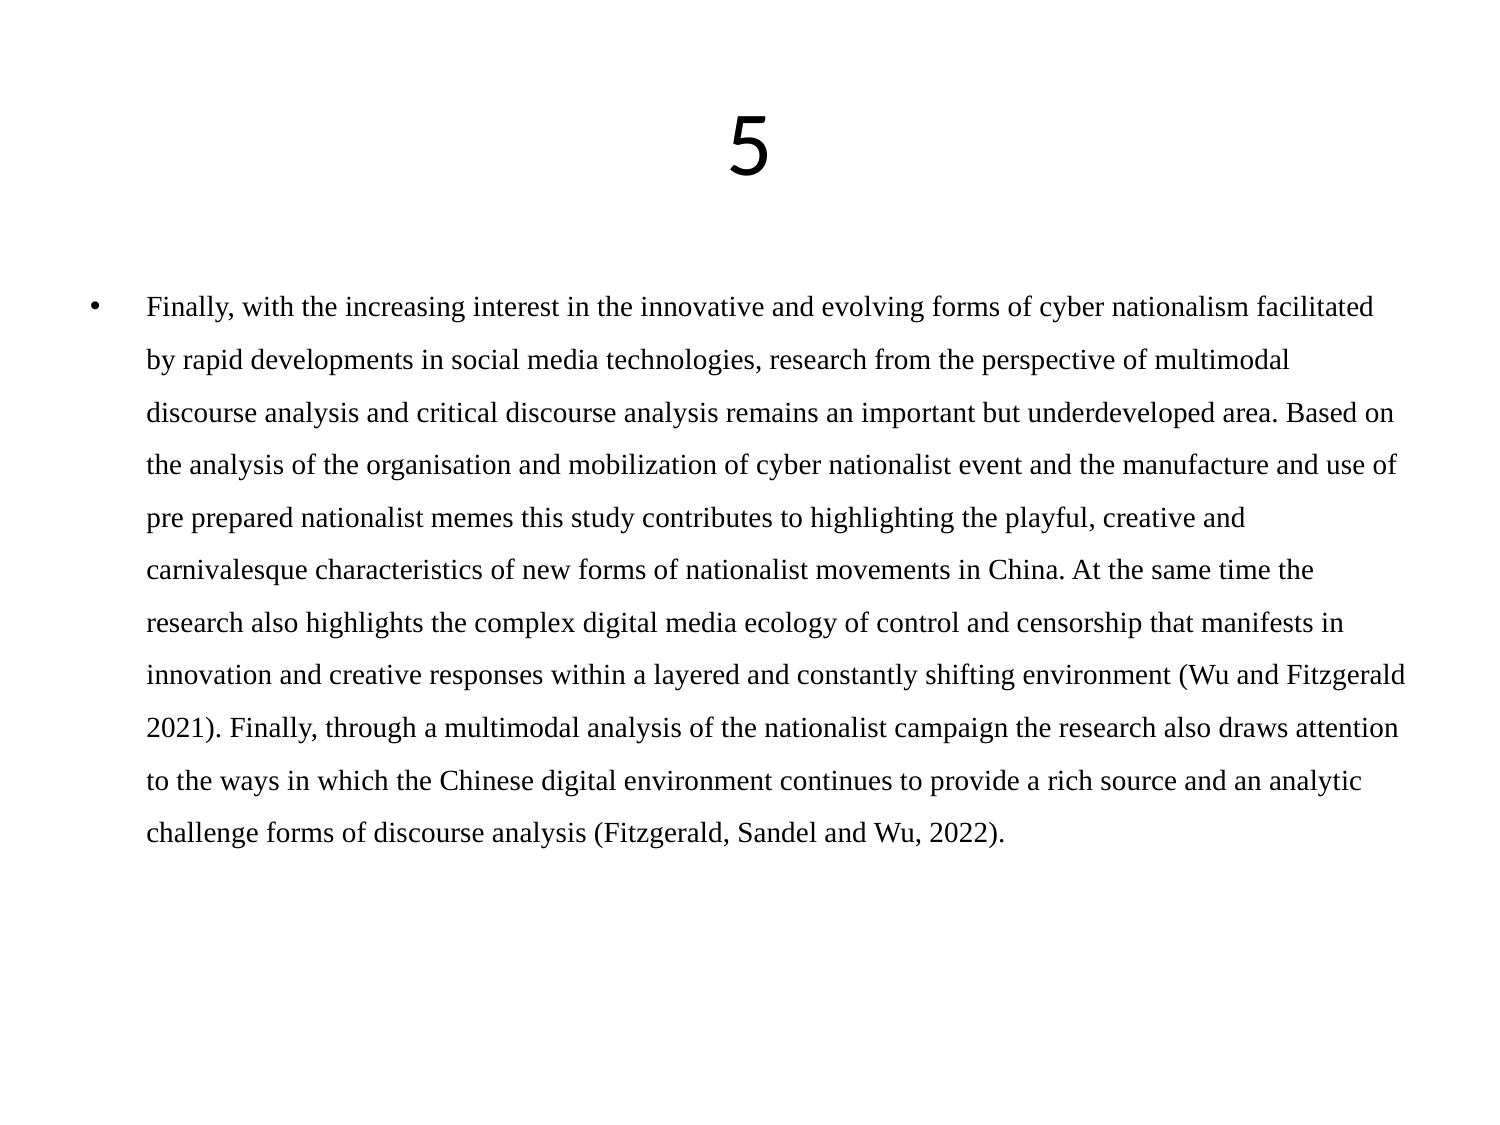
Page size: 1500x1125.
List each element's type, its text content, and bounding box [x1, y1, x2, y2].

title 5 [75, 45, 1425, 233]
list Finally, with the increasing interest in the innovative and evolving forms of cyber nationalism facilitated by rapid developments in social media technologies, research from the perspective of multimodal discourse analysis and critical discourse analysis remains an important but underdeveloped area. Based on the analysis of the organisation and mobilization of cyber nationalist event and the manufacture and use of pre prepared nationalist memes this study contributes to highlighting the playful, creative and carnivalesque characteristics of new forms of nationalist movements in China. At the same time the research also highlights the complex digital media ecology of control and censorship that manifests in innovation and creative responses within a layered and constantly shifting environment (Wu and Fitzgerald 2021). Finally, through a multimodal analysis of the nationalist campaign the research also draws attention to the ways in which the Chinese digital environment continues to provide a rich source and an analytic challenge forms of discourse analysis (Fitzgerald, Sandel and Wu, 2022). [75, 262, 1425, 928]
